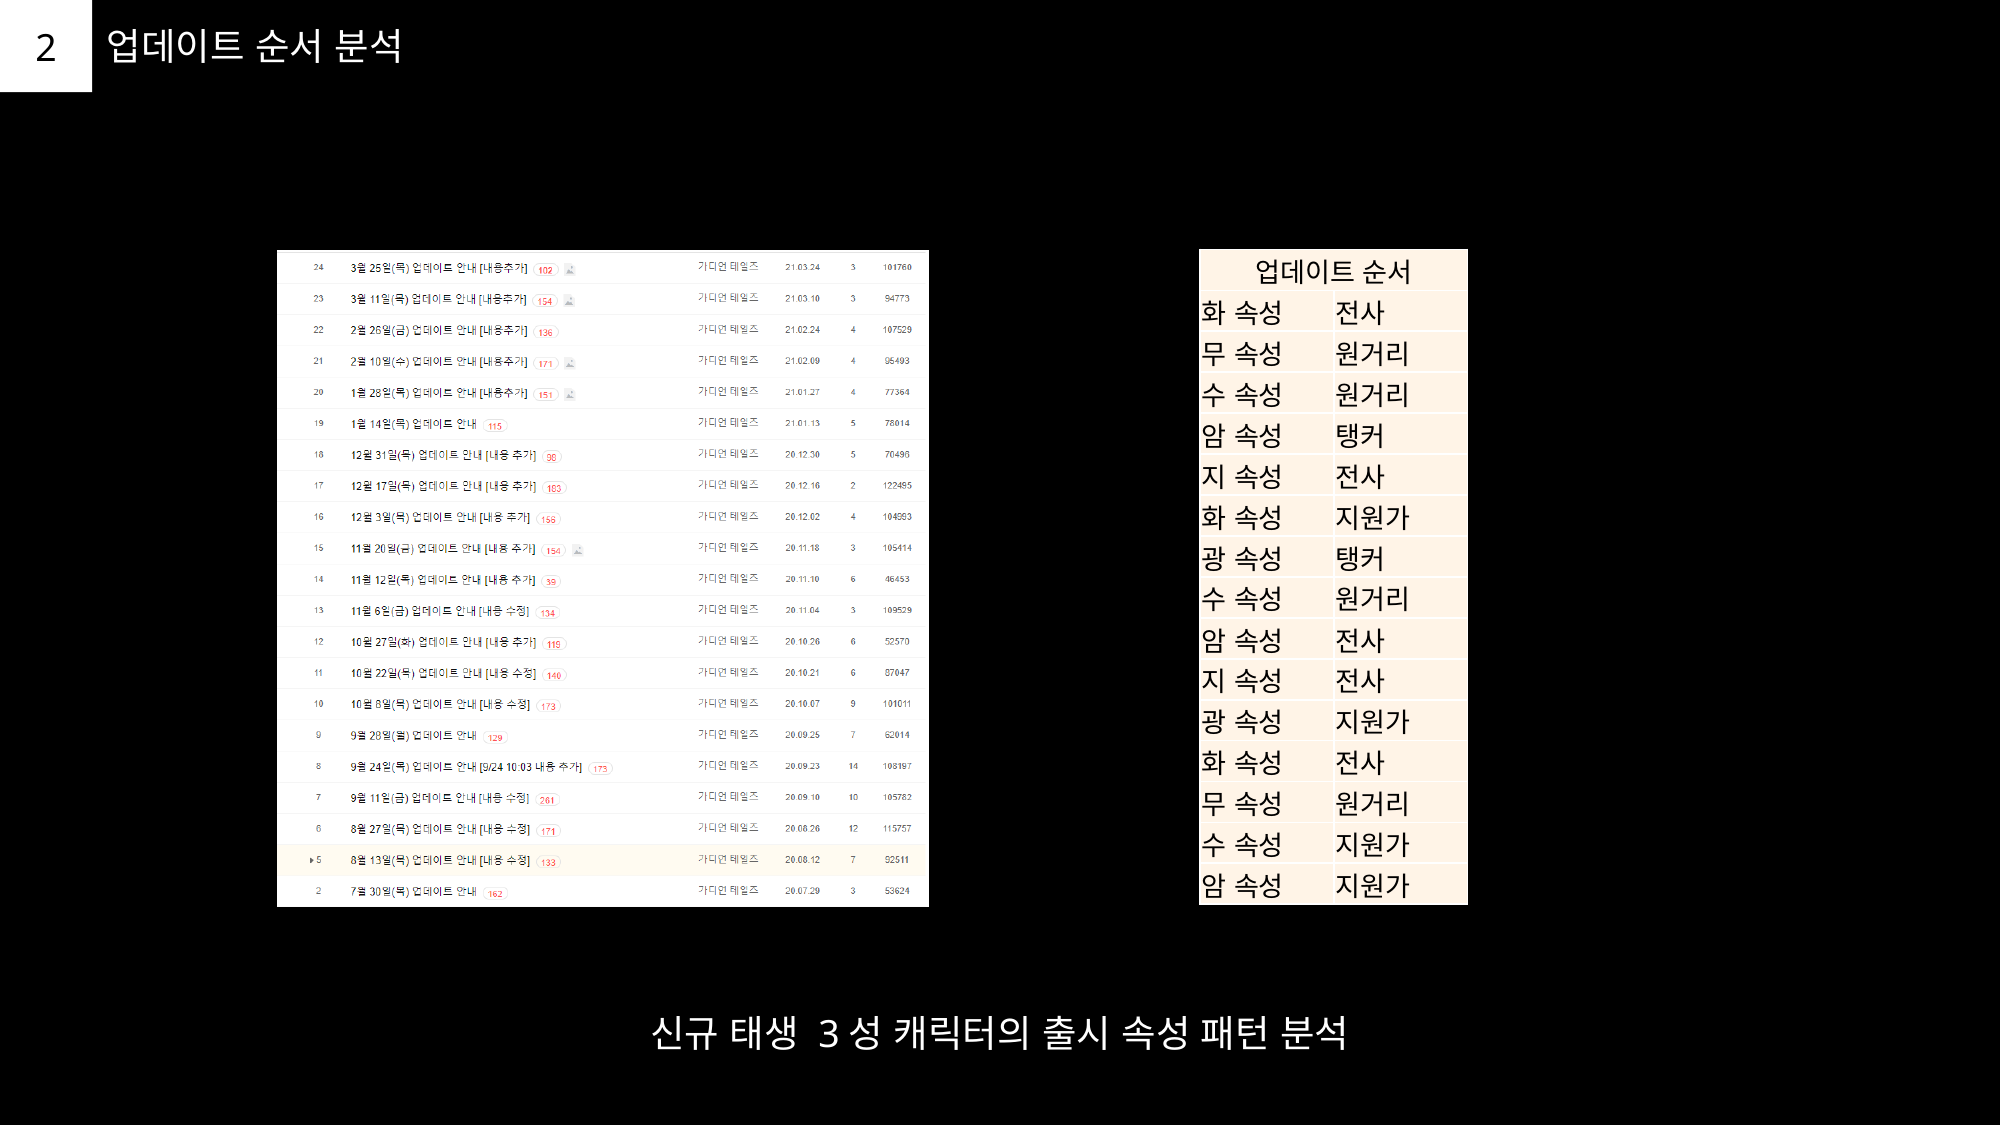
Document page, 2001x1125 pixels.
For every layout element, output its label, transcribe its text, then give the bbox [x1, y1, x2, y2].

text_box 신규 태생 3성 캐릭터의 출시 속성 패턴 분석 [532, 1002, 1468, 1062]
table_cell 암 속성 [1201, 864, 1333, 903]
table_cell 지원가 [1335, 864, 1467, 903]
table_cell 전사 [1335, 741, 1467, 781]
table_cell 전사 [1335, 660, 1467, 699]
text_box 2 [0, 0, 93, 93]
table_cell 탱커 [1335, 537, 1467, 576]
table_cell 수 속성 [1201, 373, 1333, 412]
table_cell 암 속성 [1201, 619, 1333, 658]
table_cell 원거리 [1335, 578, 1467, 617]
text_box 업데이트 순서 분석 [92, 15, 604, 76]
table_cell 전사 [1335, 291, 1467, 330]
table_cell 원거리 [1335, 782, 1467, 822]
table_cell 수 속성 [1201, 578, 1333, 617]
table_cell 화 속성 [1201, 741, 1333, 781]
table_cell 지원가 [1335, 496, 1467, 535]
table_cell 지 속성 [1201, 660, 1333, 699]
table_cell 전사 [1335, 619, 1467, 658]
table_cell 무 속성 [1201, 332, 1333, 371]
table_cell 암 속성 [1201, 414, 1333, 453]
table_cell 화 속성 [1201, 291, 1333, 330]
table_cell 원거리 [1335, 373, 1467, 412]
table_cell 지원가 [1335, 823, 1467, 862]
table_cell 탱커 [1335, 414, 1467, 453]
table_cell 광 속성 [1201, 701, 1333, 740]
table_cell 지 속성 [1201, 455, 1333, 494]
table_cell 수 속성 [1201, 823, 1333, 862]
table_cell 전사 [1335, 455, 1467, 494]
picture [277, 250, 929, 907]
table_cell 화 속성 [1201, 496, 1333, 535]
table_cell 원거리 [1335, 332, 1467, 371]
table_header 업데이트 순서 [1201, 250, 1467, 290]
table_cell 무 속성 [1201, 782, 1333, 822]
table_cell 광 속성 [1201, 537, 1333, 576]
table_cell 지원가 [1335, 701, 1467, 740]
